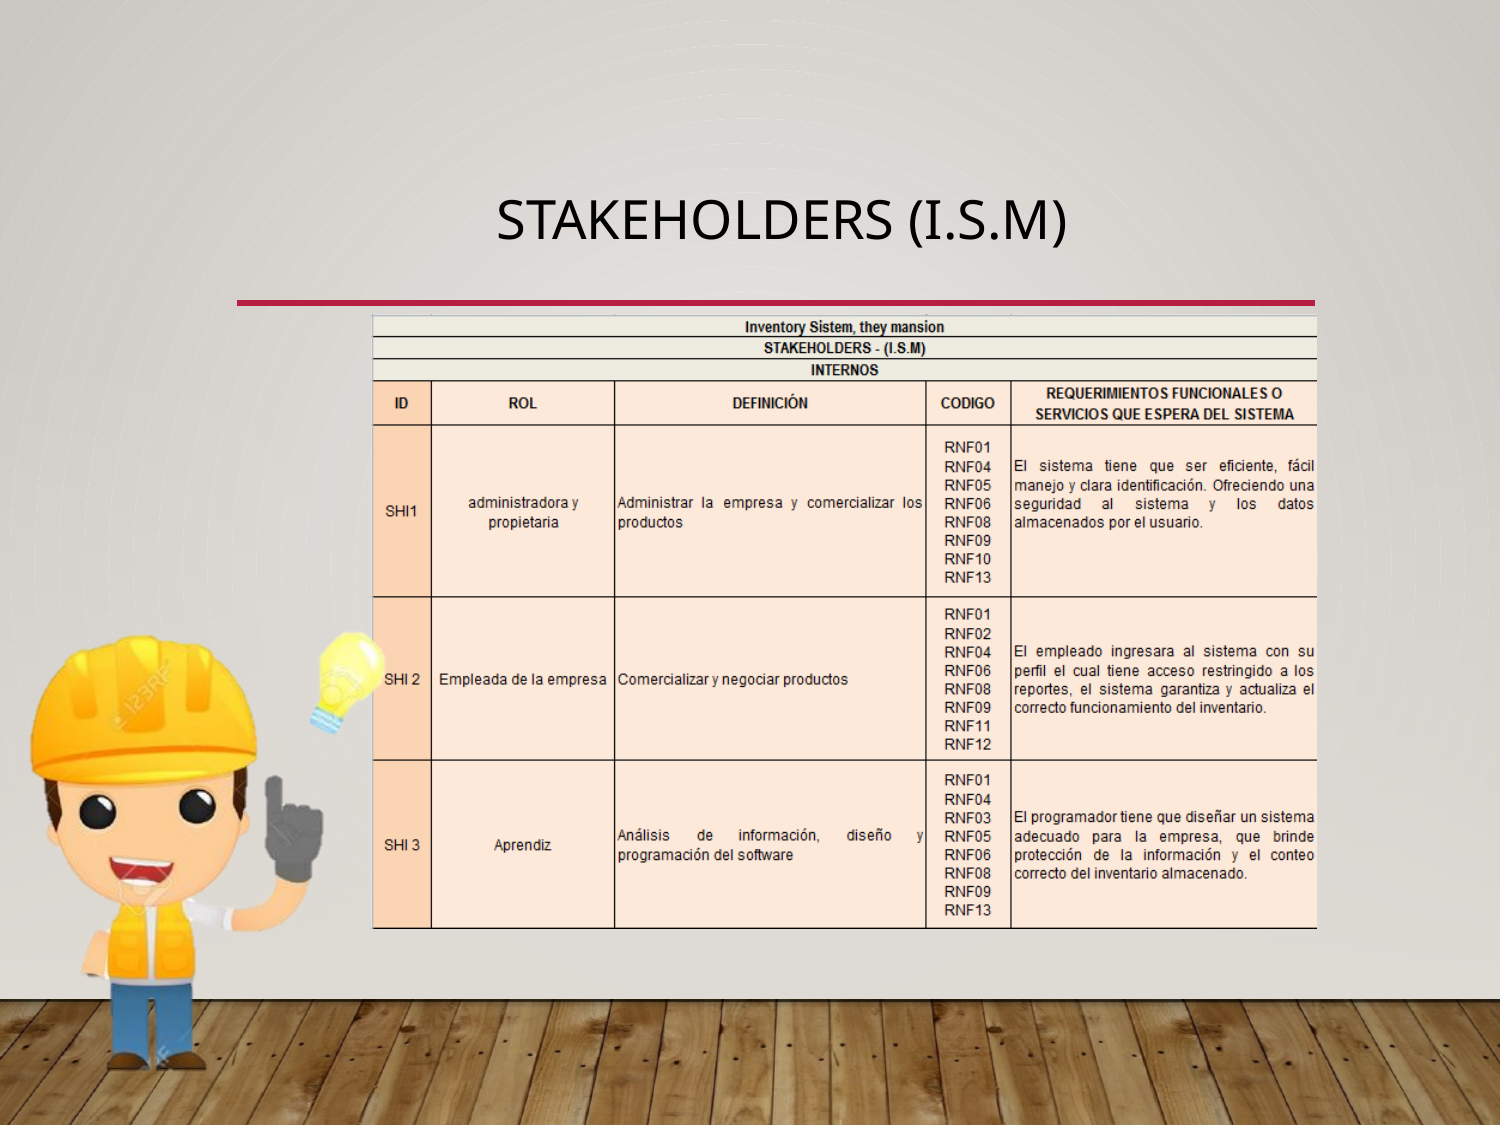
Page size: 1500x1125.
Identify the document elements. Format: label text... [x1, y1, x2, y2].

text_box stakeholders (I.S.M) [481, 177, 1132, 258]
picture [0, 314, 1500, 1125]
